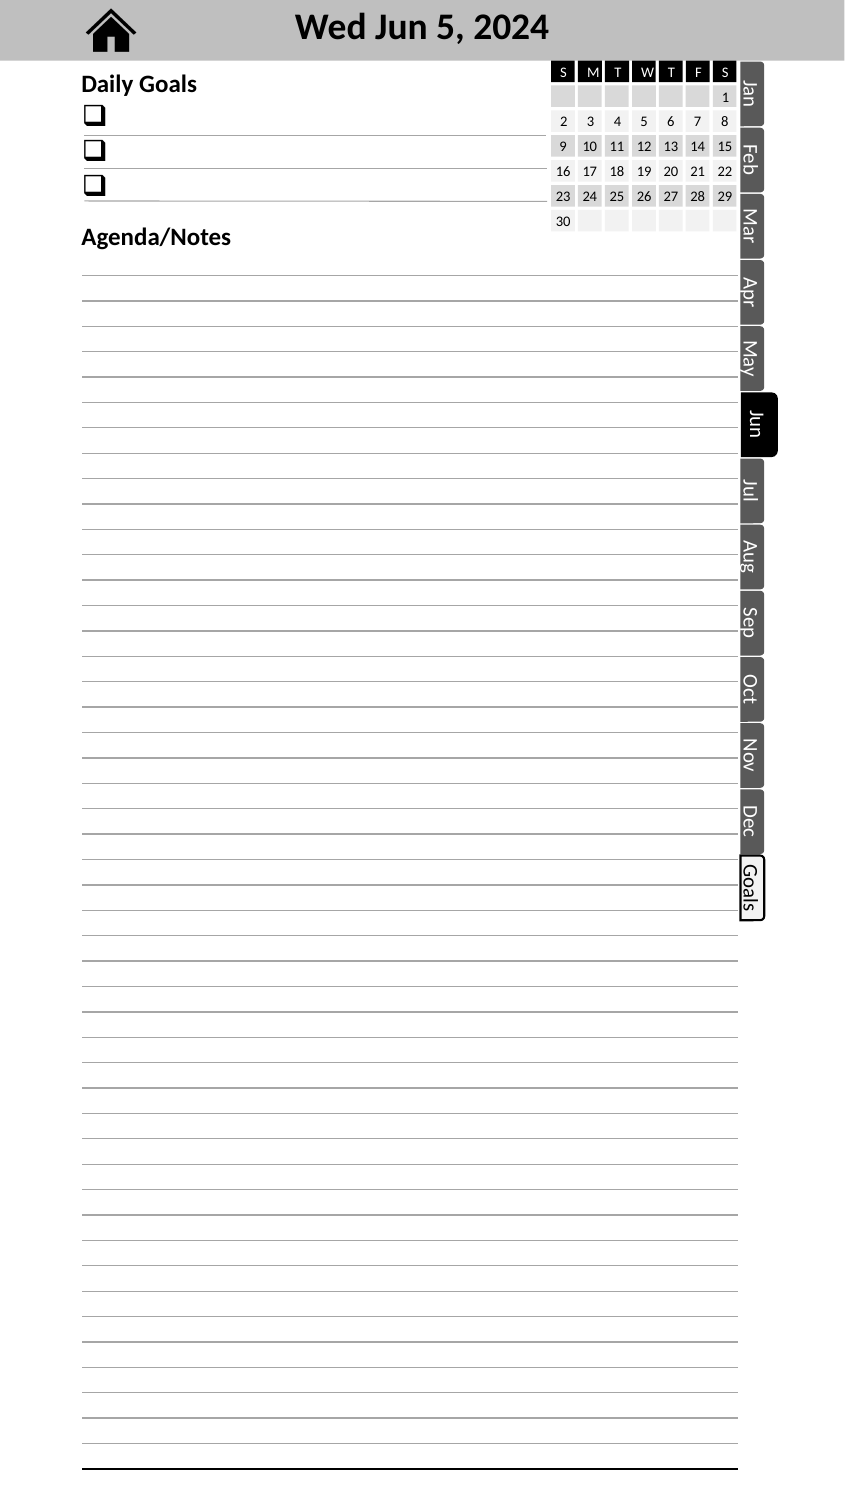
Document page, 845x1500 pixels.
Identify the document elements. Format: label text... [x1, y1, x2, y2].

list Wed Jun 5, 2024 [190, 0, 655, 61]
picture [82, 1, 140, 59]
